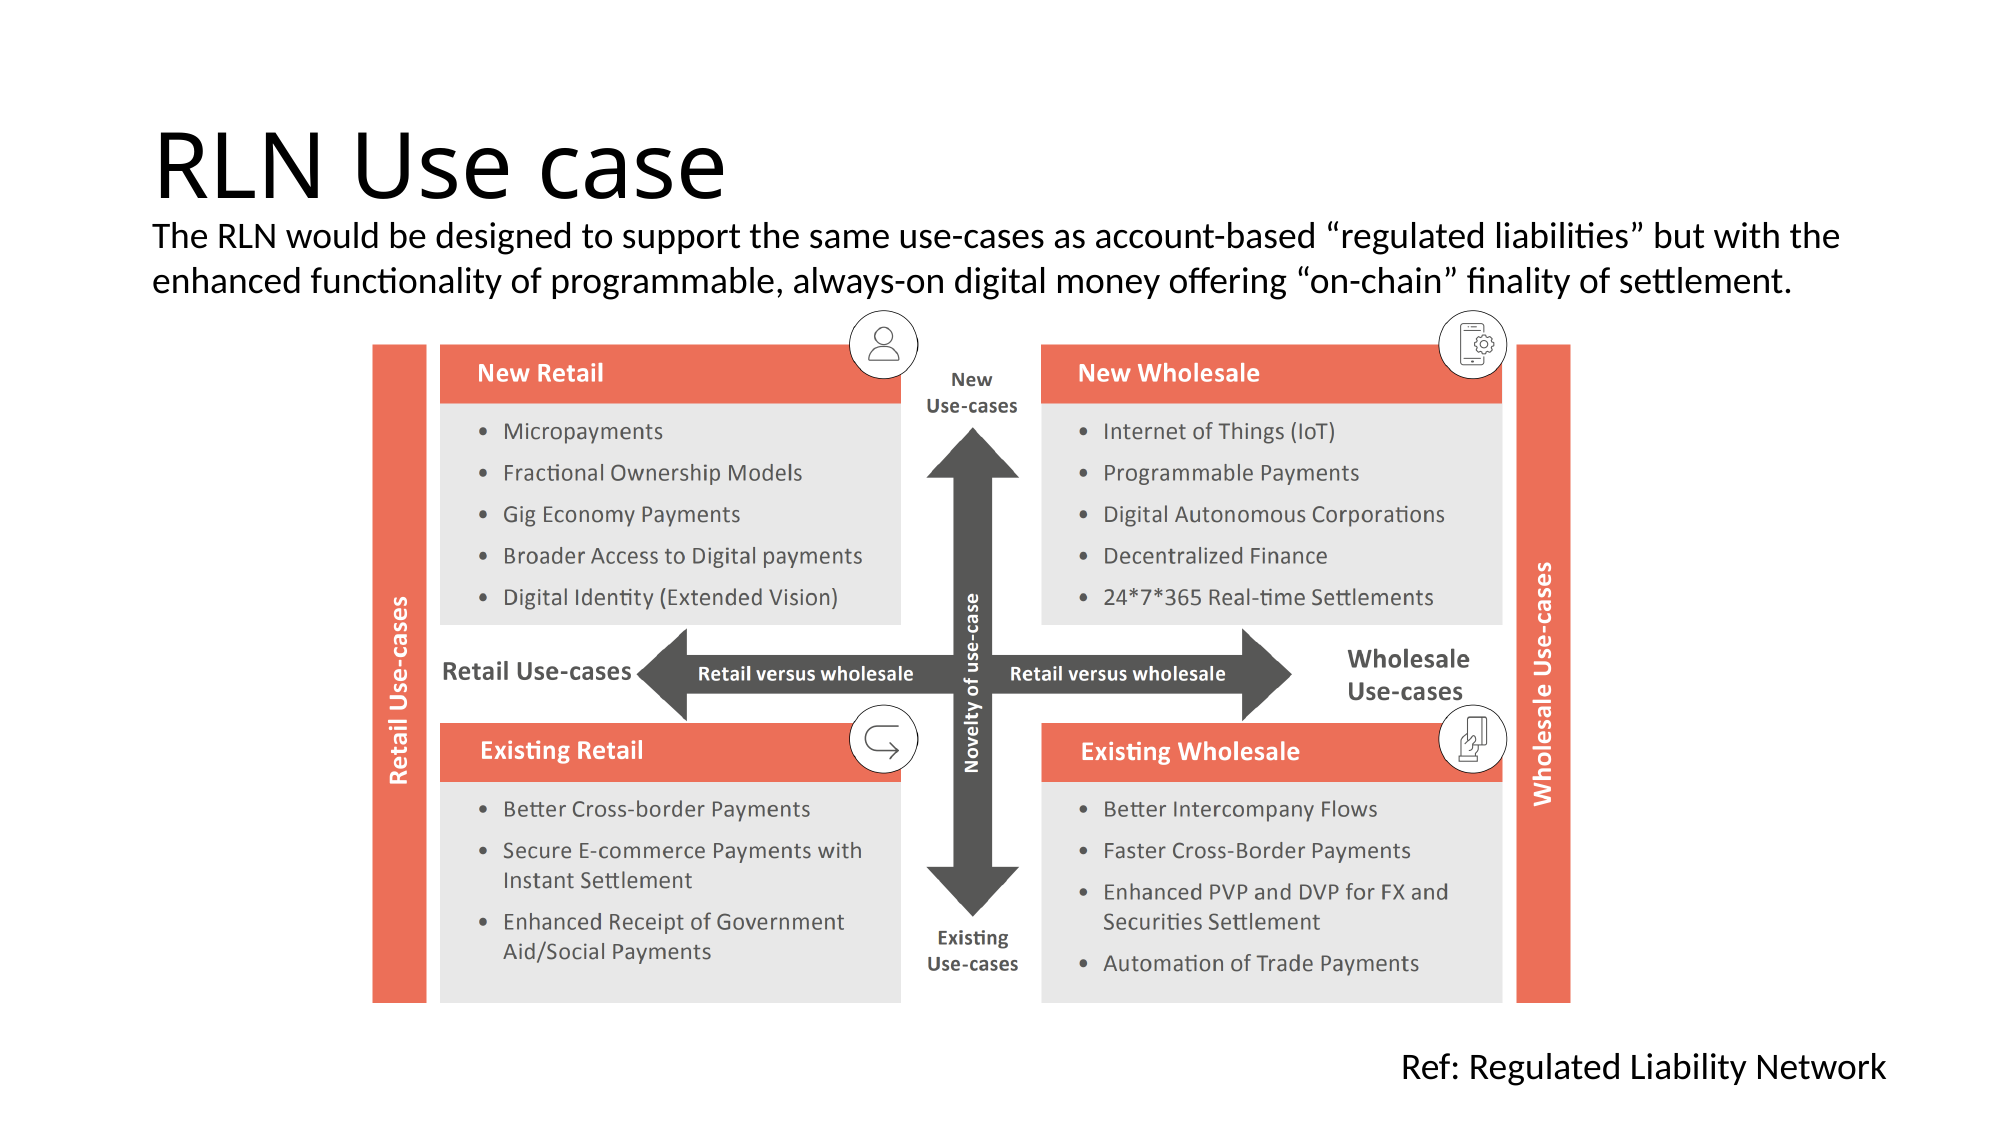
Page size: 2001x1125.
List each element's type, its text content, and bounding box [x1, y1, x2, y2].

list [346, 288, 1574, 1003]
title RLN Use case [137, 59, 1863, 203]
text_box The RLN would be designed to support the same use-cases as account-based “regulated liabilities” but with the enhanced functionality of programmable, always-on digital money offering “on-chain” finality of settlement. [137, 203, 1939, 309]
text_box Ref: Regulated Liability Network [1386, 1034, 1981, 1095]
